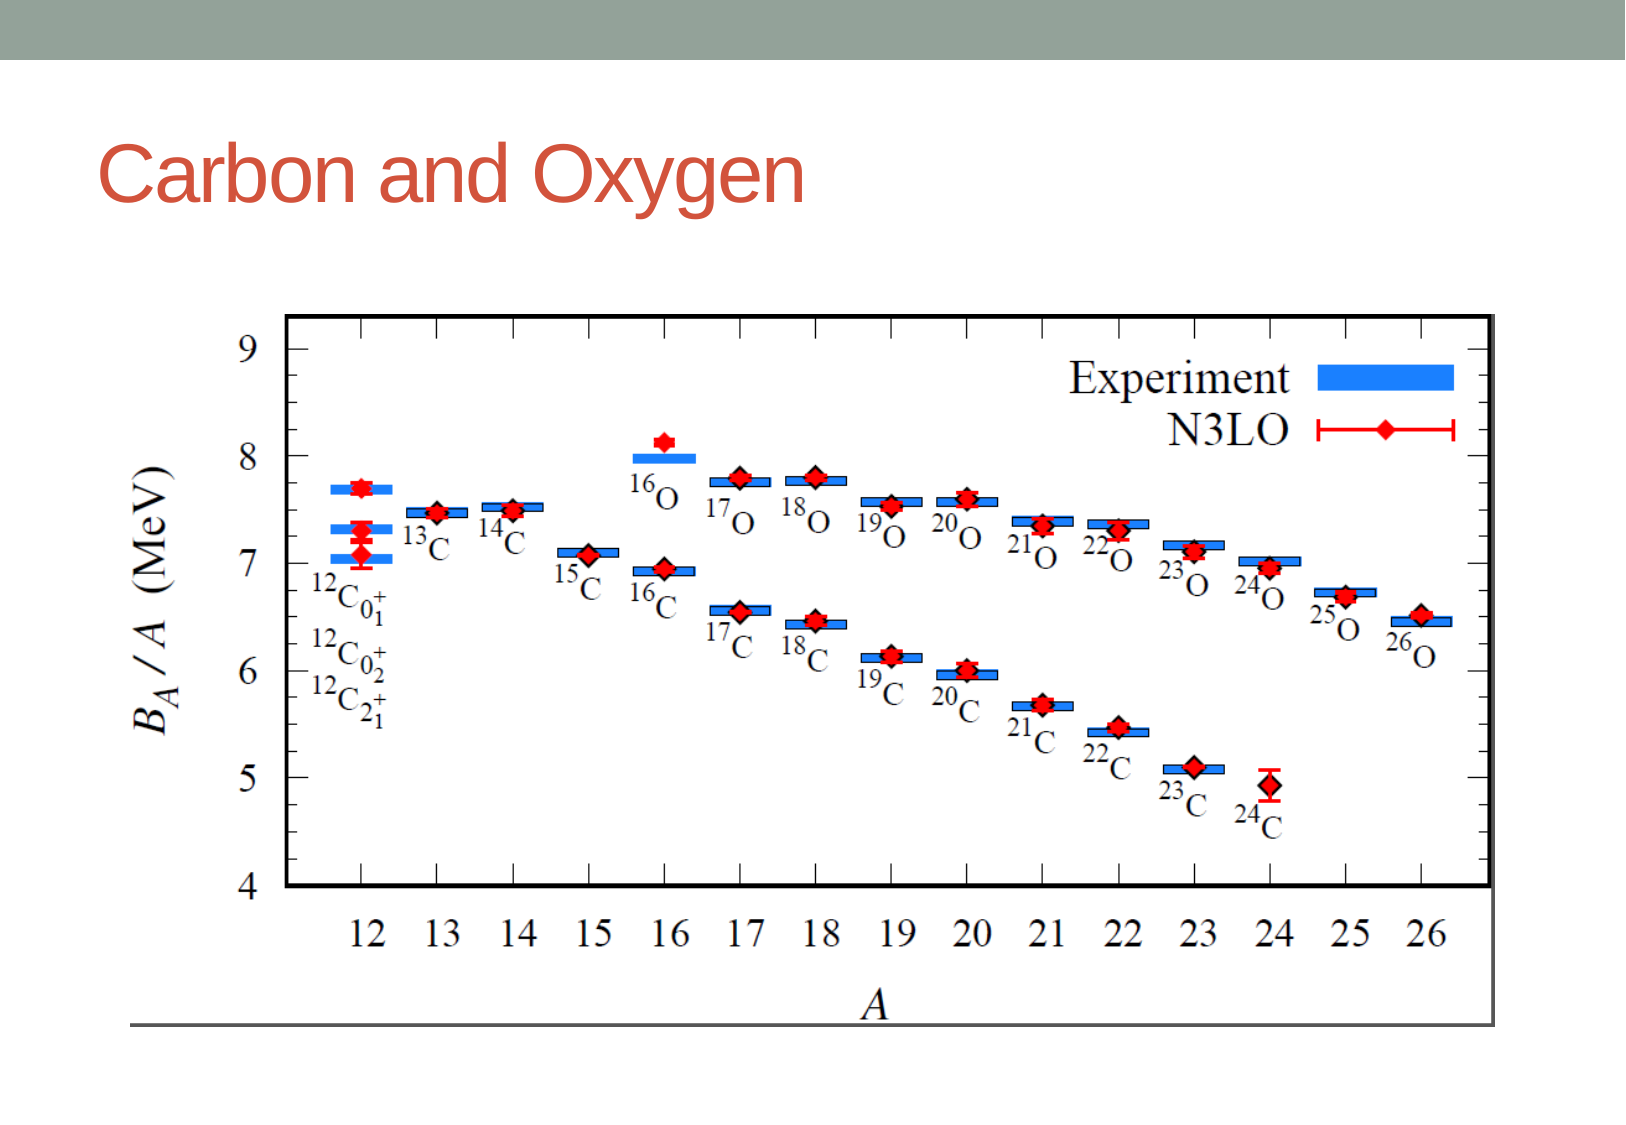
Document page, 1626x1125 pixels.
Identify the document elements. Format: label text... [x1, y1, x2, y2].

title Carbon and Oxygen [81, 87, 1544, 250]
picture [130, 313, 1495, 1028]
